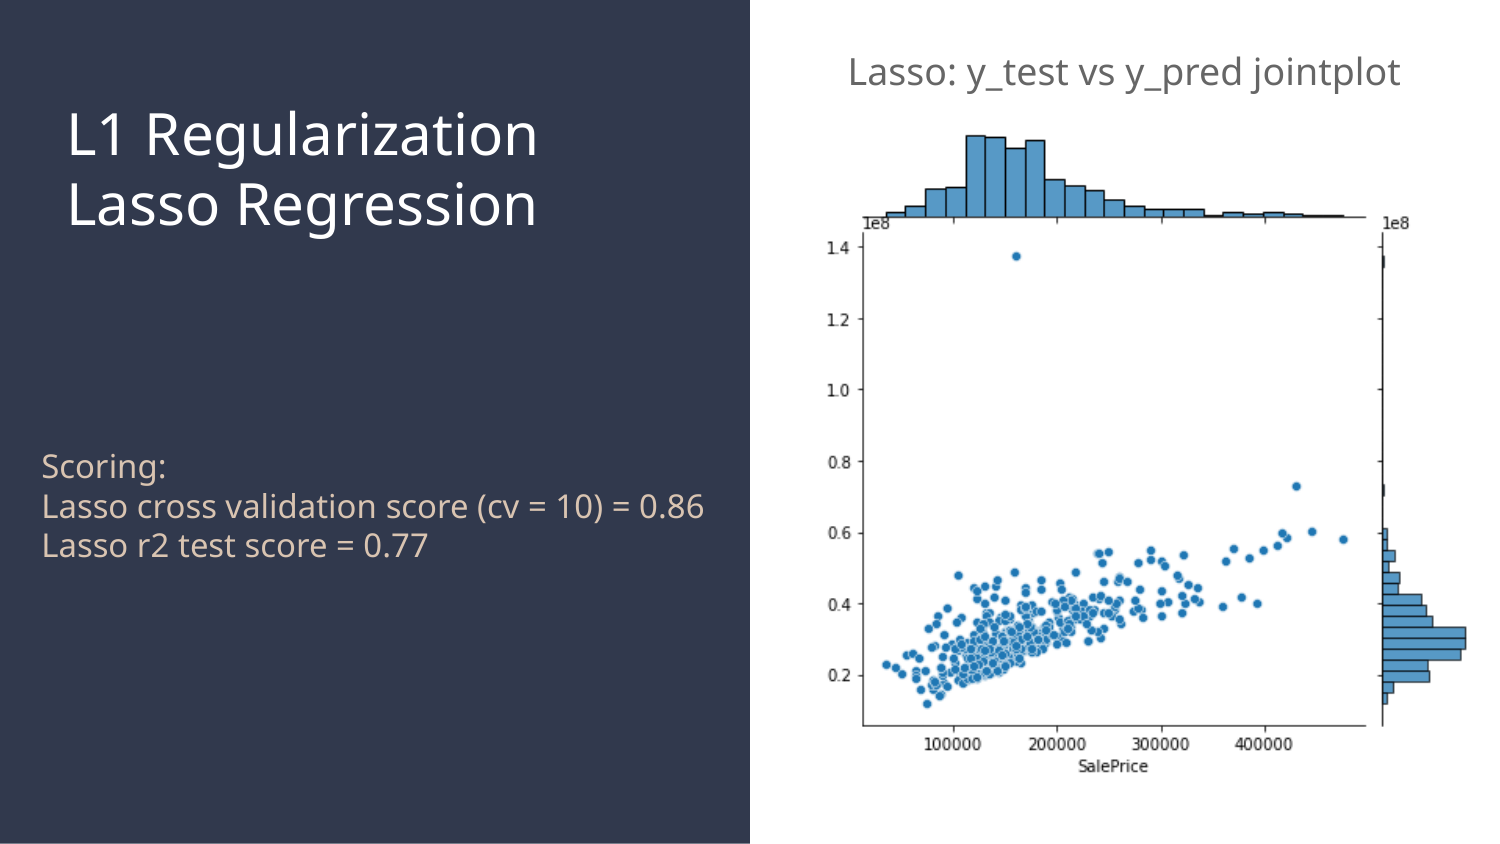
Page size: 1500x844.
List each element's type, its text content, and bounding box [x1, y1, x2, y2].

list Lasso: y_test vs y_pred jointplot [800, 26, 1449, 124]
title L1 Regularization Lasso Regression [51, 82, 659, 419]
subtitle Scoring: Lasso cross validation score (cv = 10) = 0.86 Lasso r2 test score = 0.77 [26, 430, 725, 583]
picture [800, 125, 1476, 788]
